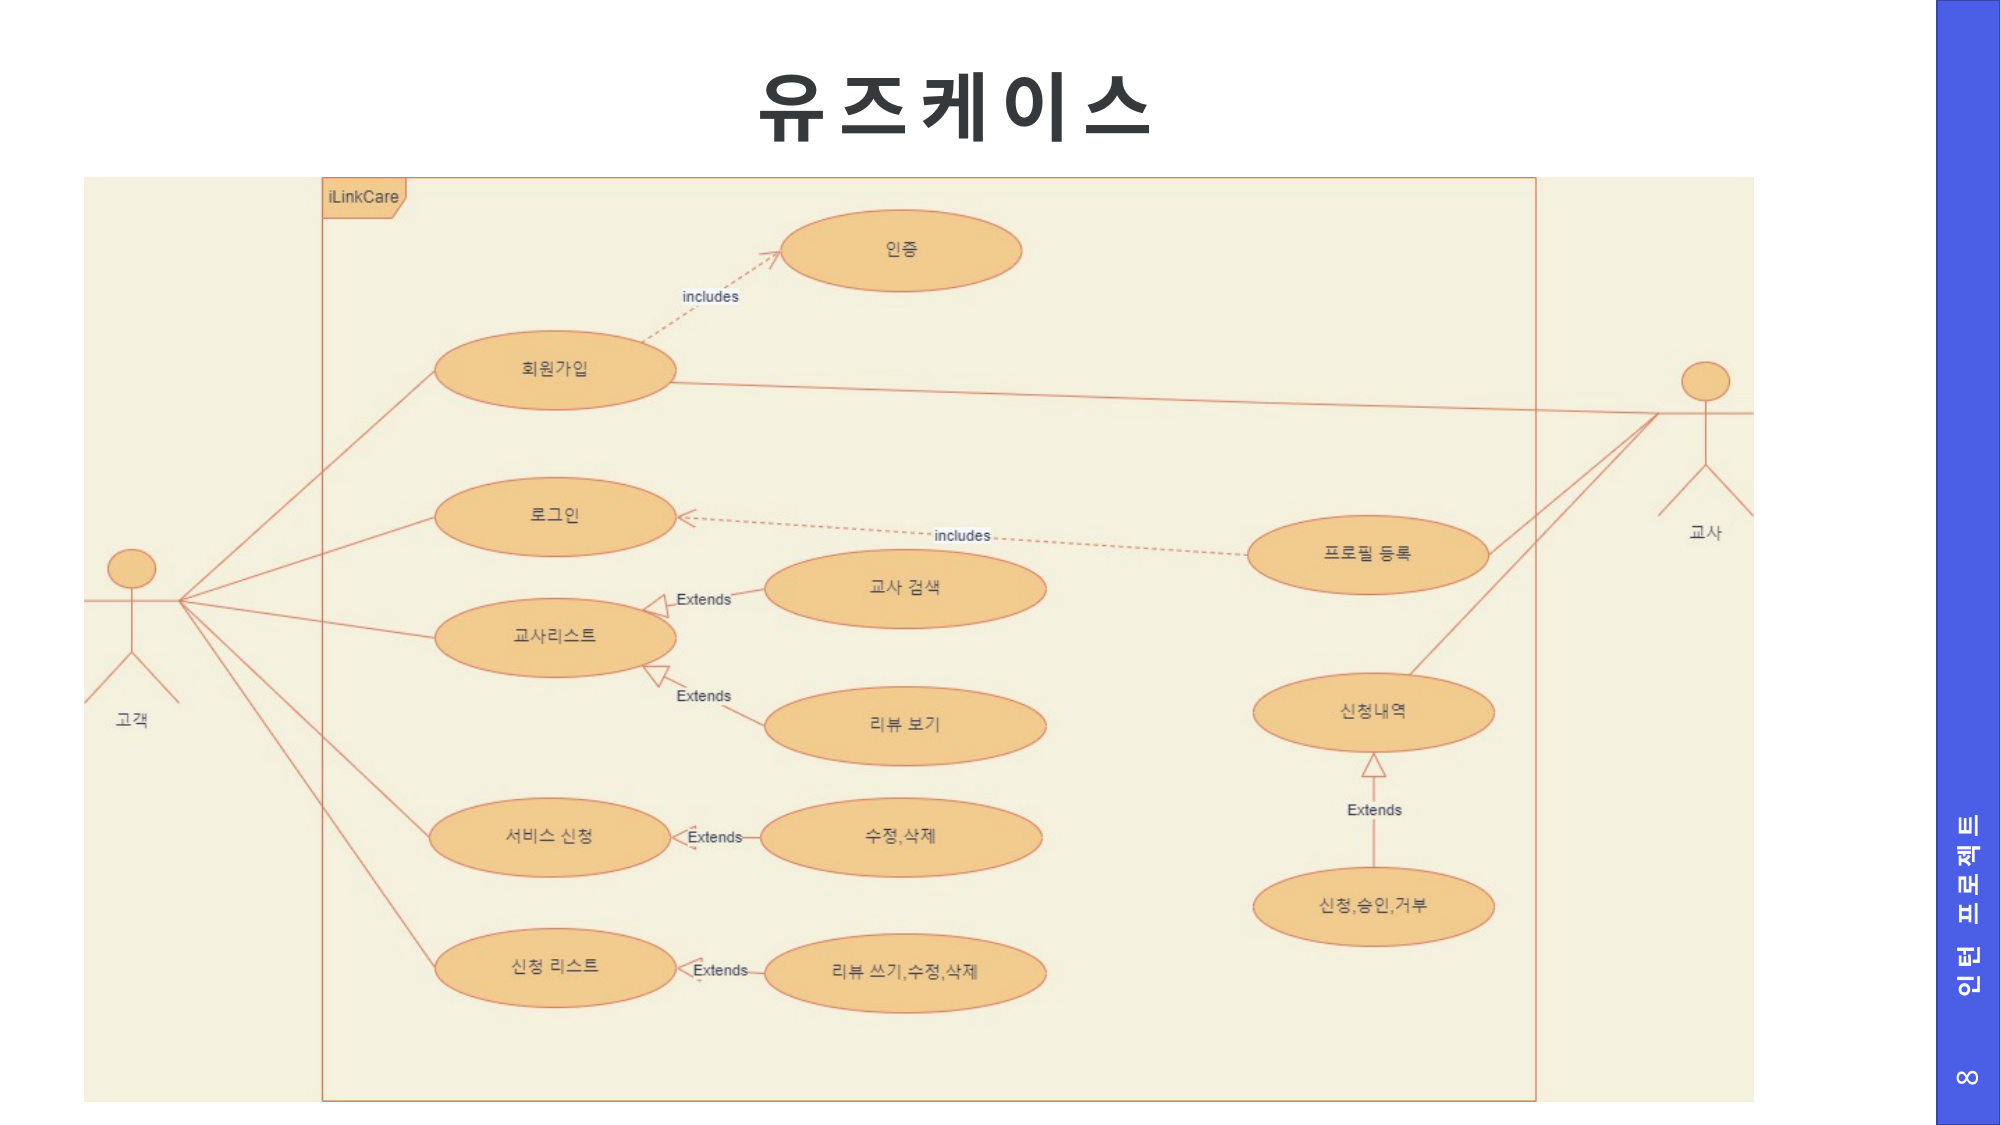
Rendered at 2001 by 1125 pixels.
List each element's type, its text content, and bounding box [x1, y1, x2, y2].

picture [84, 177, 1754, 1102]
title 유즈케이스 [124, 57, 1786, 165]
footer 인턴 프로젝트 [1937, 0, 2000, 1032]
slide_number 8 [1937, 1032, 2000, 1125]
